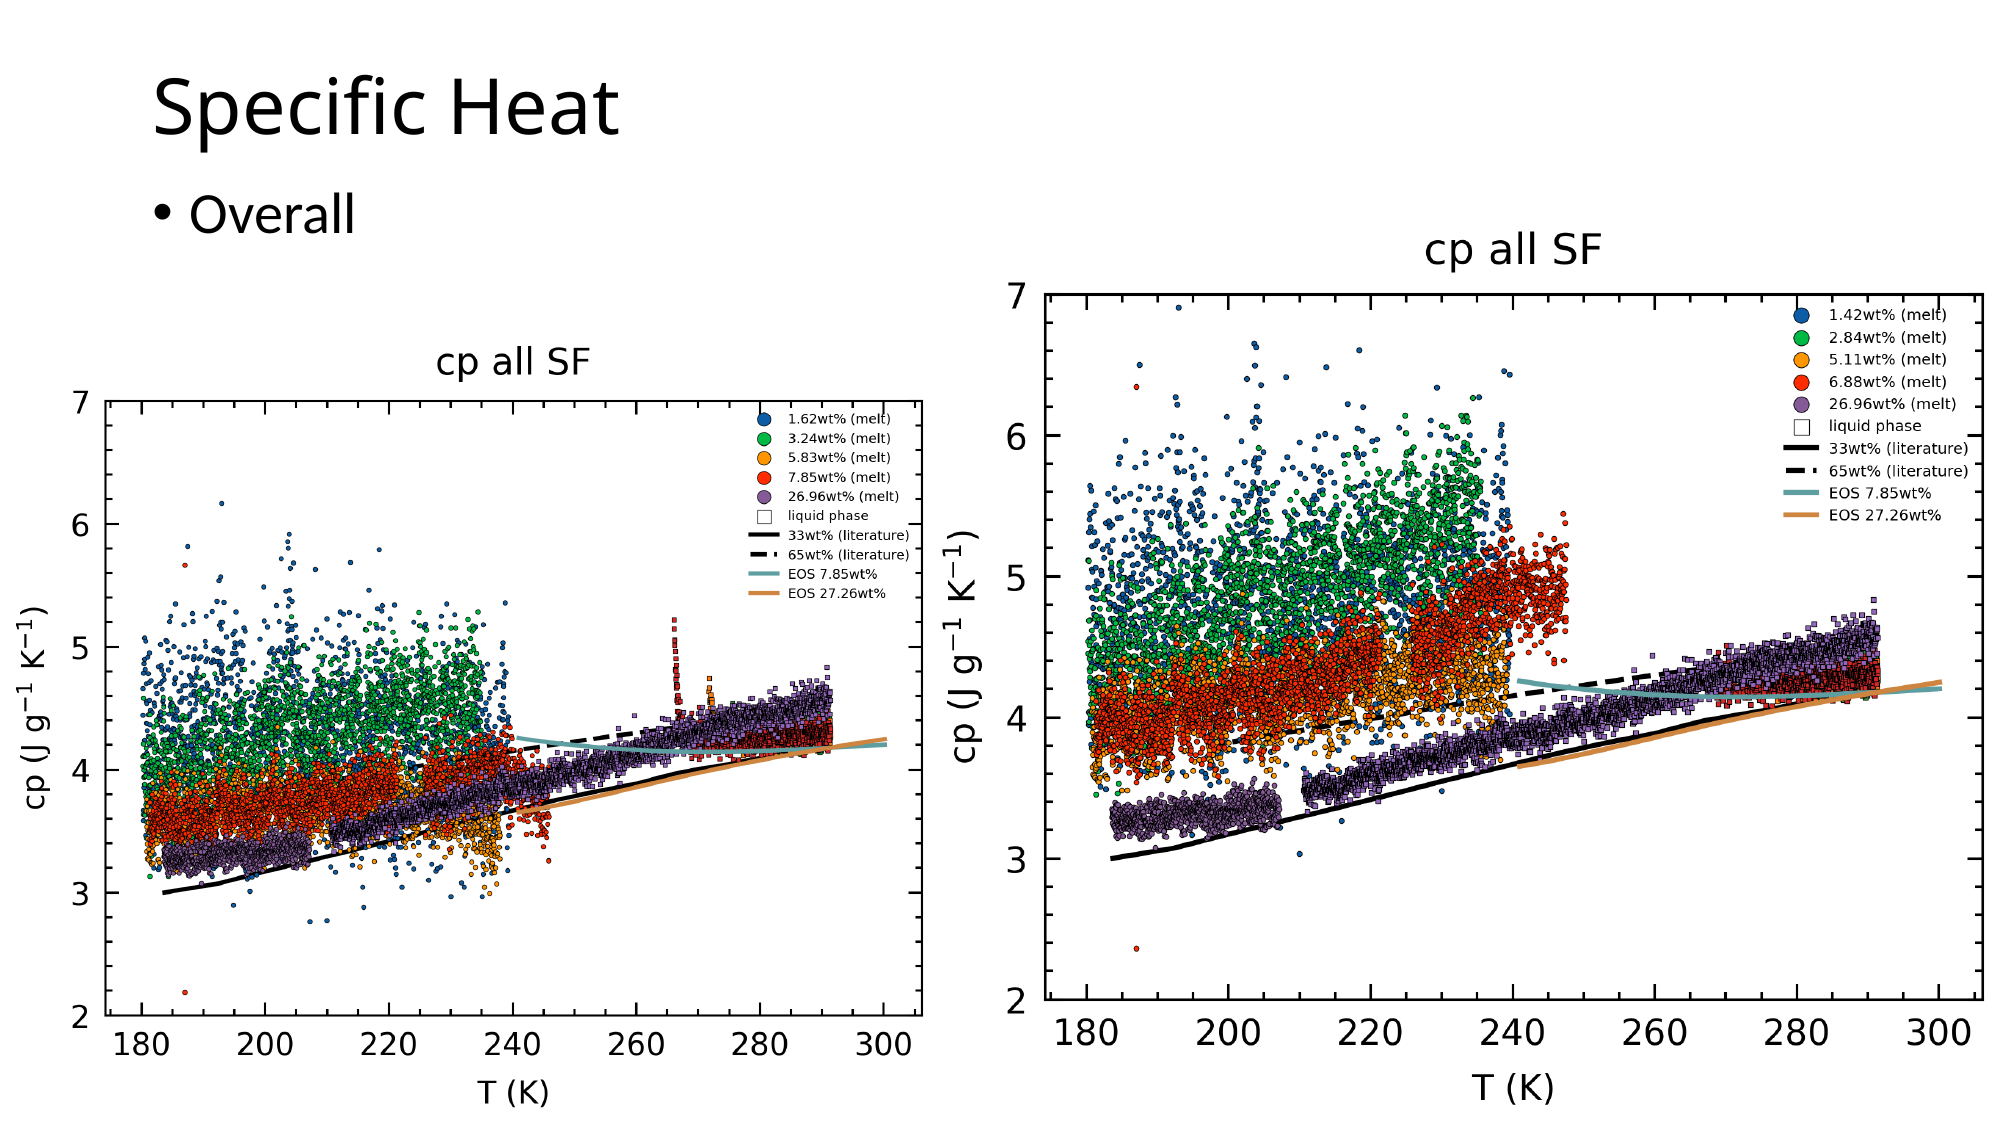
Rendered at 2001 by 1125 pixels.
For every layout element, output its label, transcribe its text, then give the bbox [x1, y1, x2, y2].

list Overall [137, 176, 1924, 330]
picture [0, 213, 2000, 1125]
text_box Specific Heat [137, 59, 1863, 159]
